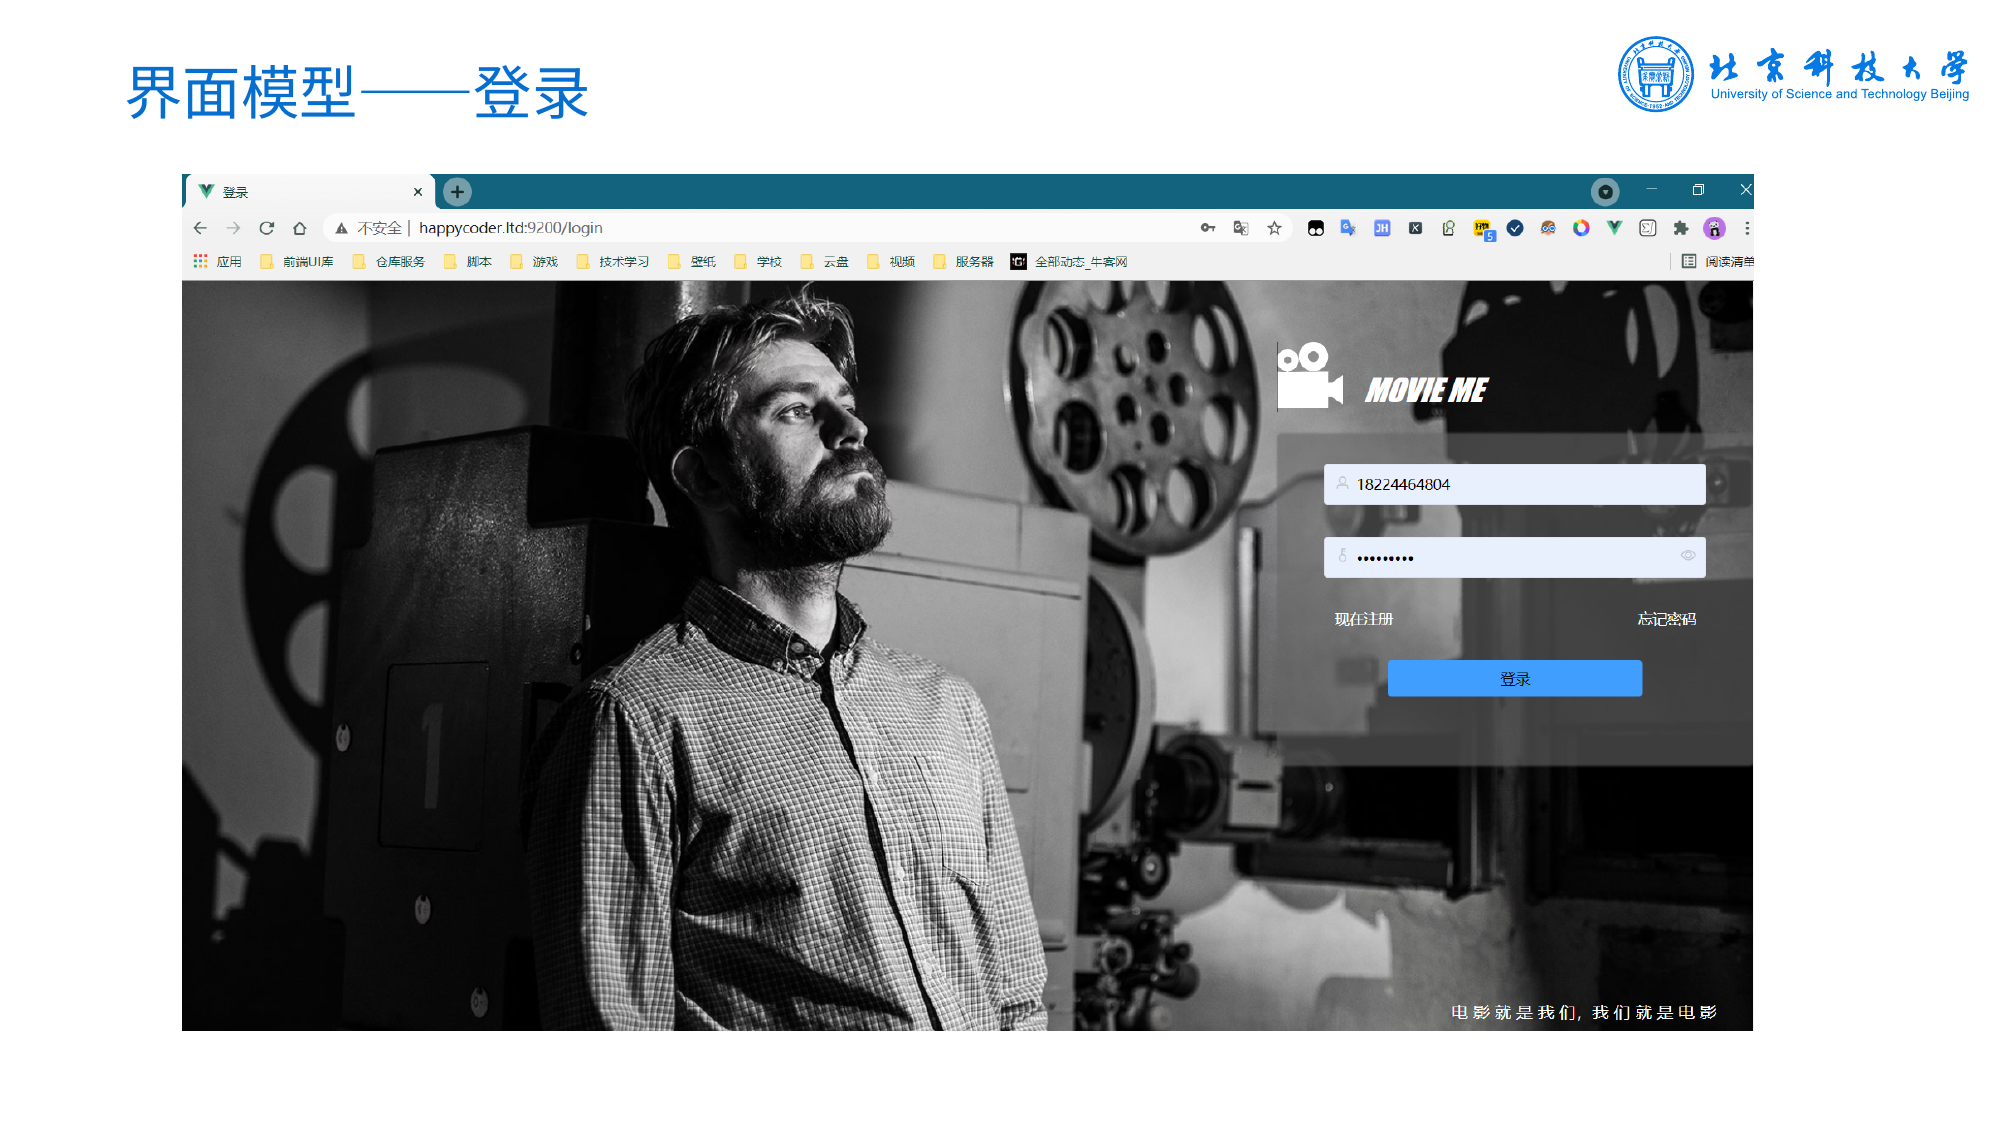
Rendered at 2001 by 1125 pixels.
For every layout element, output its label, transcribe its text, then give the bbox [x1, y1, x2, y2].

text_box 界面模型——登录 [109, 48, 950, 134]
picture [182, 174, 1754, 1032]
